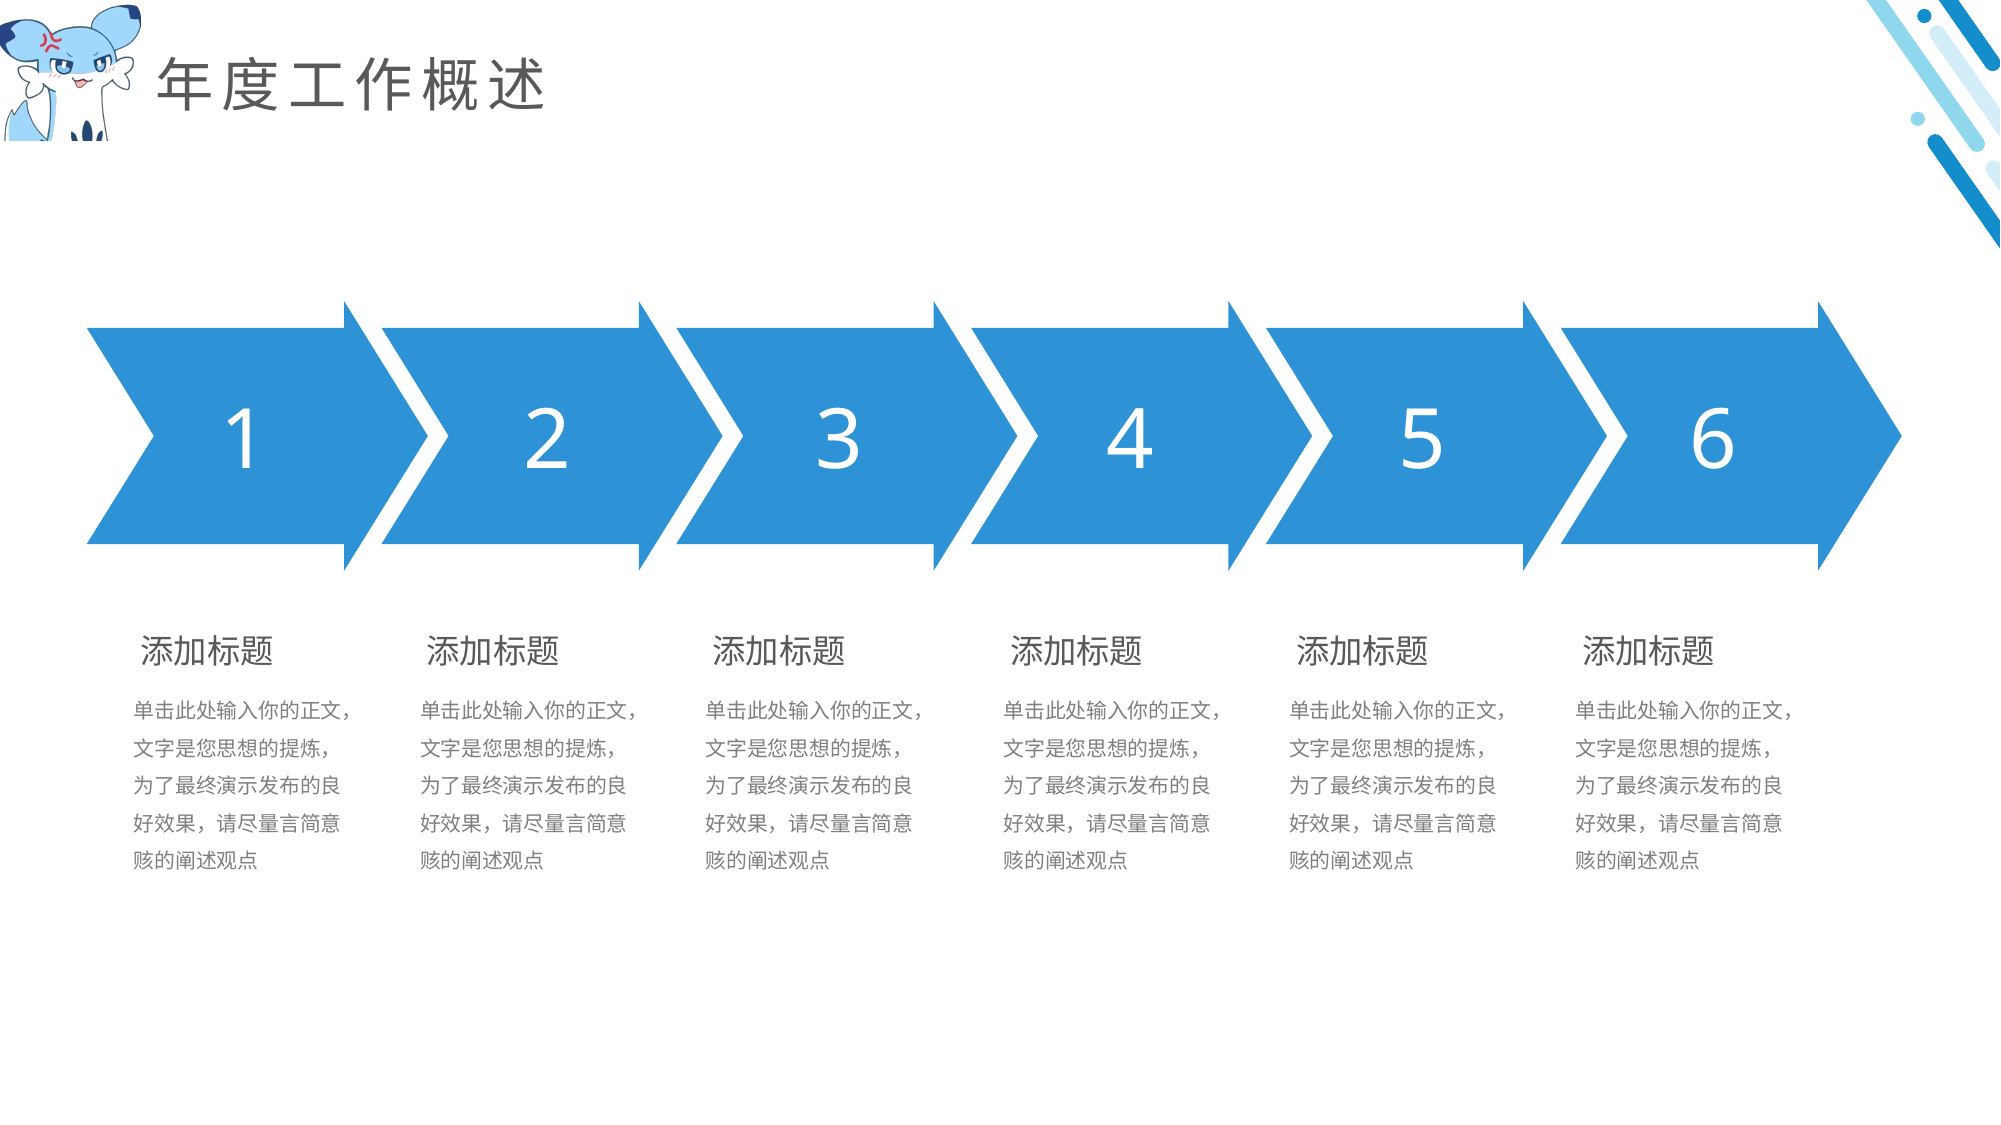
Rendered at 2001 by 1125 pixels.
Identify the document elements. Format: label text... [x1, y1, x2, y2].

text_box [1855, 0, 2000, 461]
picture [0, 0, 141, 141]
text_box [379, 297, 724, 575]
text_box [1263, 297, 1609, 575]
text_box 添加标题 [412, 622, 643, 678]
text_box 单击此处输入你的正文，文字是您思想的提炼，为了最终演示发布的良好效果，请尽量言简意赅的阐述观点 [119, 678, 363, 878]
text_box 2 [508, 378, 665, 493]
text_box 单击此处输入你的正文，文字是您思想的提炼，为了最终演示发布的良好效果，请尽量言简意赅的阐述观点 [1274, 678, 1519, 878]
text_box 单击此处输入你的正文，文字是您思想的提炼，为了最终演示发布的良好效果，请尽量言简意赅的阐述观点 [988, 678, 1233, 878]
text_box 单击此处输入你的正文，文字是您思想的提炼，为了最终演示发布的良好效果，请尽量言简意赅的阐述观点 [691, 678, 935, 878]
text_box 3 [800, 378, 929, 493]
text_box 添加标题 [995, 622, 1226, 678]
text_box 单击此处输入你的正文，文字是您思想的提炼，为了最终演示发布的良好效果，请尽量言简意赅的阐述观点 [405, 678, 649, 878]
text_box 4 [1092, 378, 1226, 493]
text_box 添加标题 [1281, 622, 1512, 678]
text_box 6 [1675, 378, 1805, 493]
text_box [84, 297, 430, 575]
text_box 年度工作概述 [141, 40, 1855, 126]
text_box [674, 297, 1019, 575]
text_box 1 [205, 378, 357, 493]
text_box 添加标题 [698, 622, 928, 678]
text_box [969, 297, 1314, 575]
text_box 添加标题 [1567, 622, 1798, 678]
text_box 单击此处输入你的正文，文字是您思想的提炼，为了最终演示发布的良好效果，请尽量言简意赅的阐述观点 [1560, 678, 1805, 878]
text_box [1558, 297, 1888, 575]
text_box 添加标题 [126, 622, 357, 678]
text_box 5 [1383, 378, 1512, 493]
